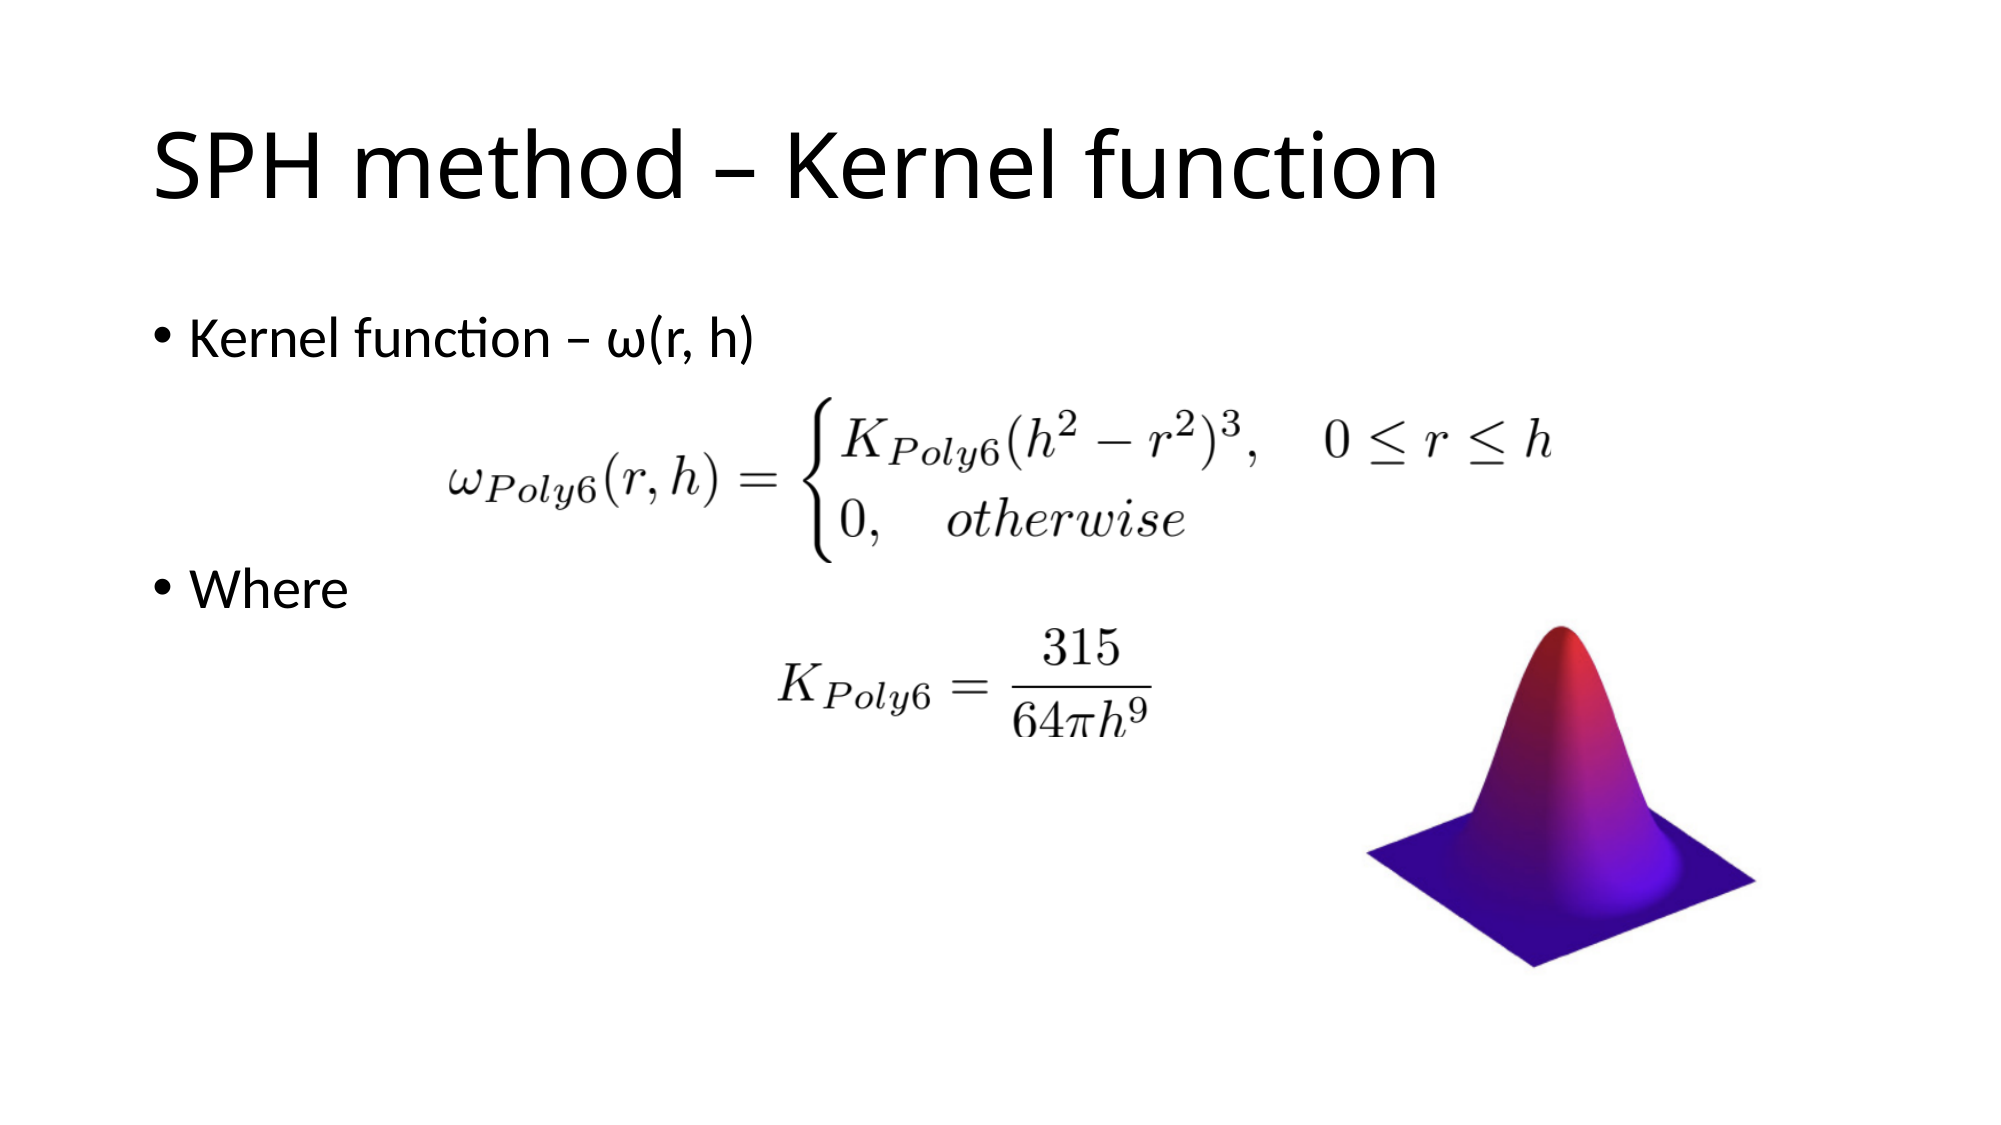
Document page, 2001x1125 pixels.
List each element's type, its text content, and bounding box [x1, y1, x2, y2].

list Kernel function – ω(r, h) Where [137, 299, 1863, 1014]
picture [448, 396, 1781, 1013]
title SPH method – Kernel function [137, 59, 1863, 278]
picture [777, 627, 1152, 737]
